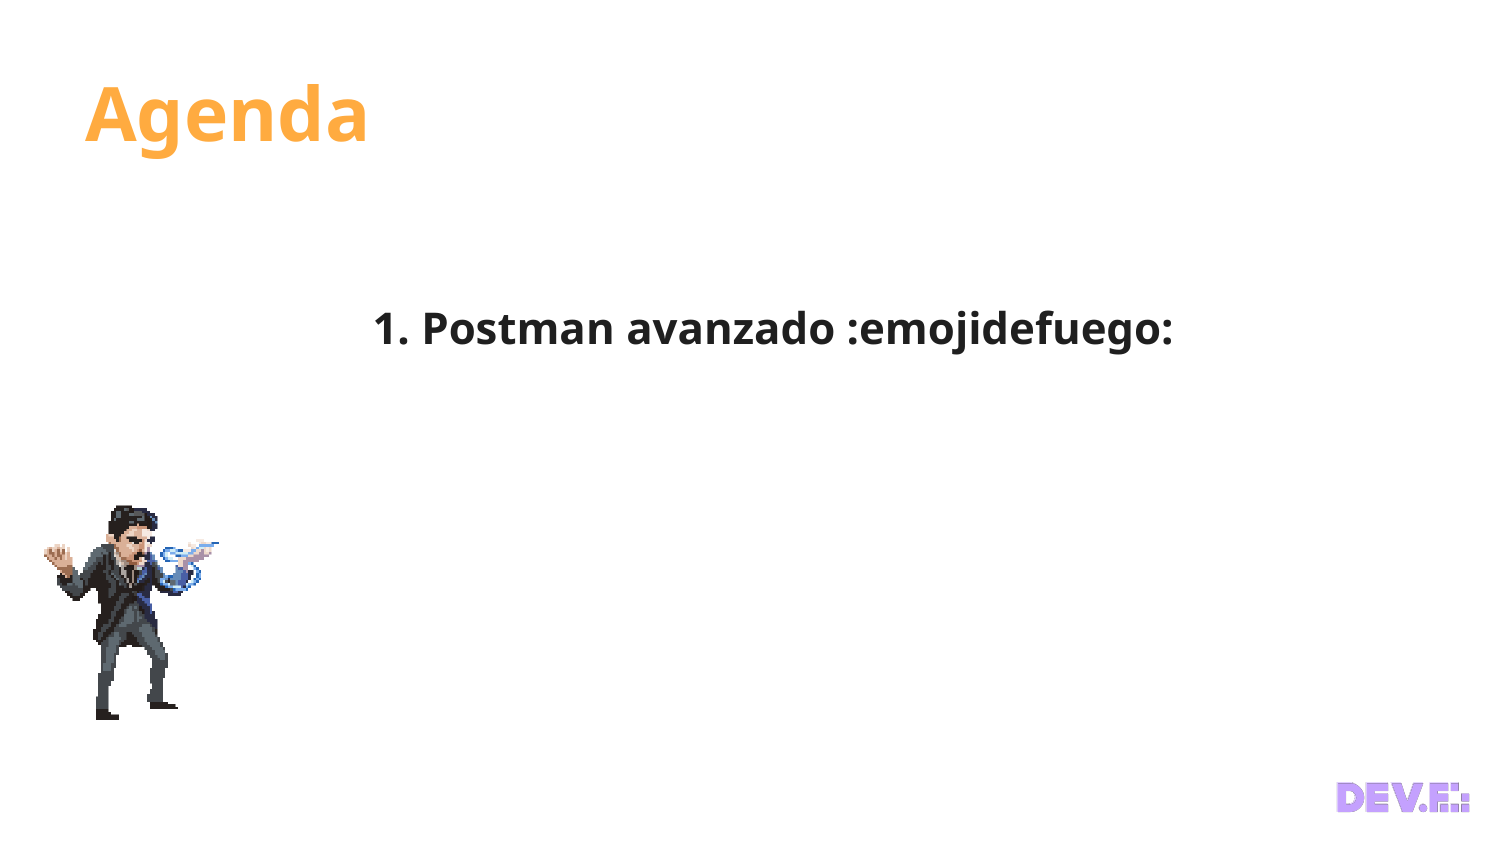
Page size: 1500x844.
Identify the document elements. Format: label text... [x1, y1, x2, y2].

picture [0, 247, 435, 807]
text_box Agenda [70, 51, 1263, 188]
picture [1330, 776, 1474, 818]
text_box 1. Postman avanzado :emojidefuego: [357, 180, 1392, 783]
